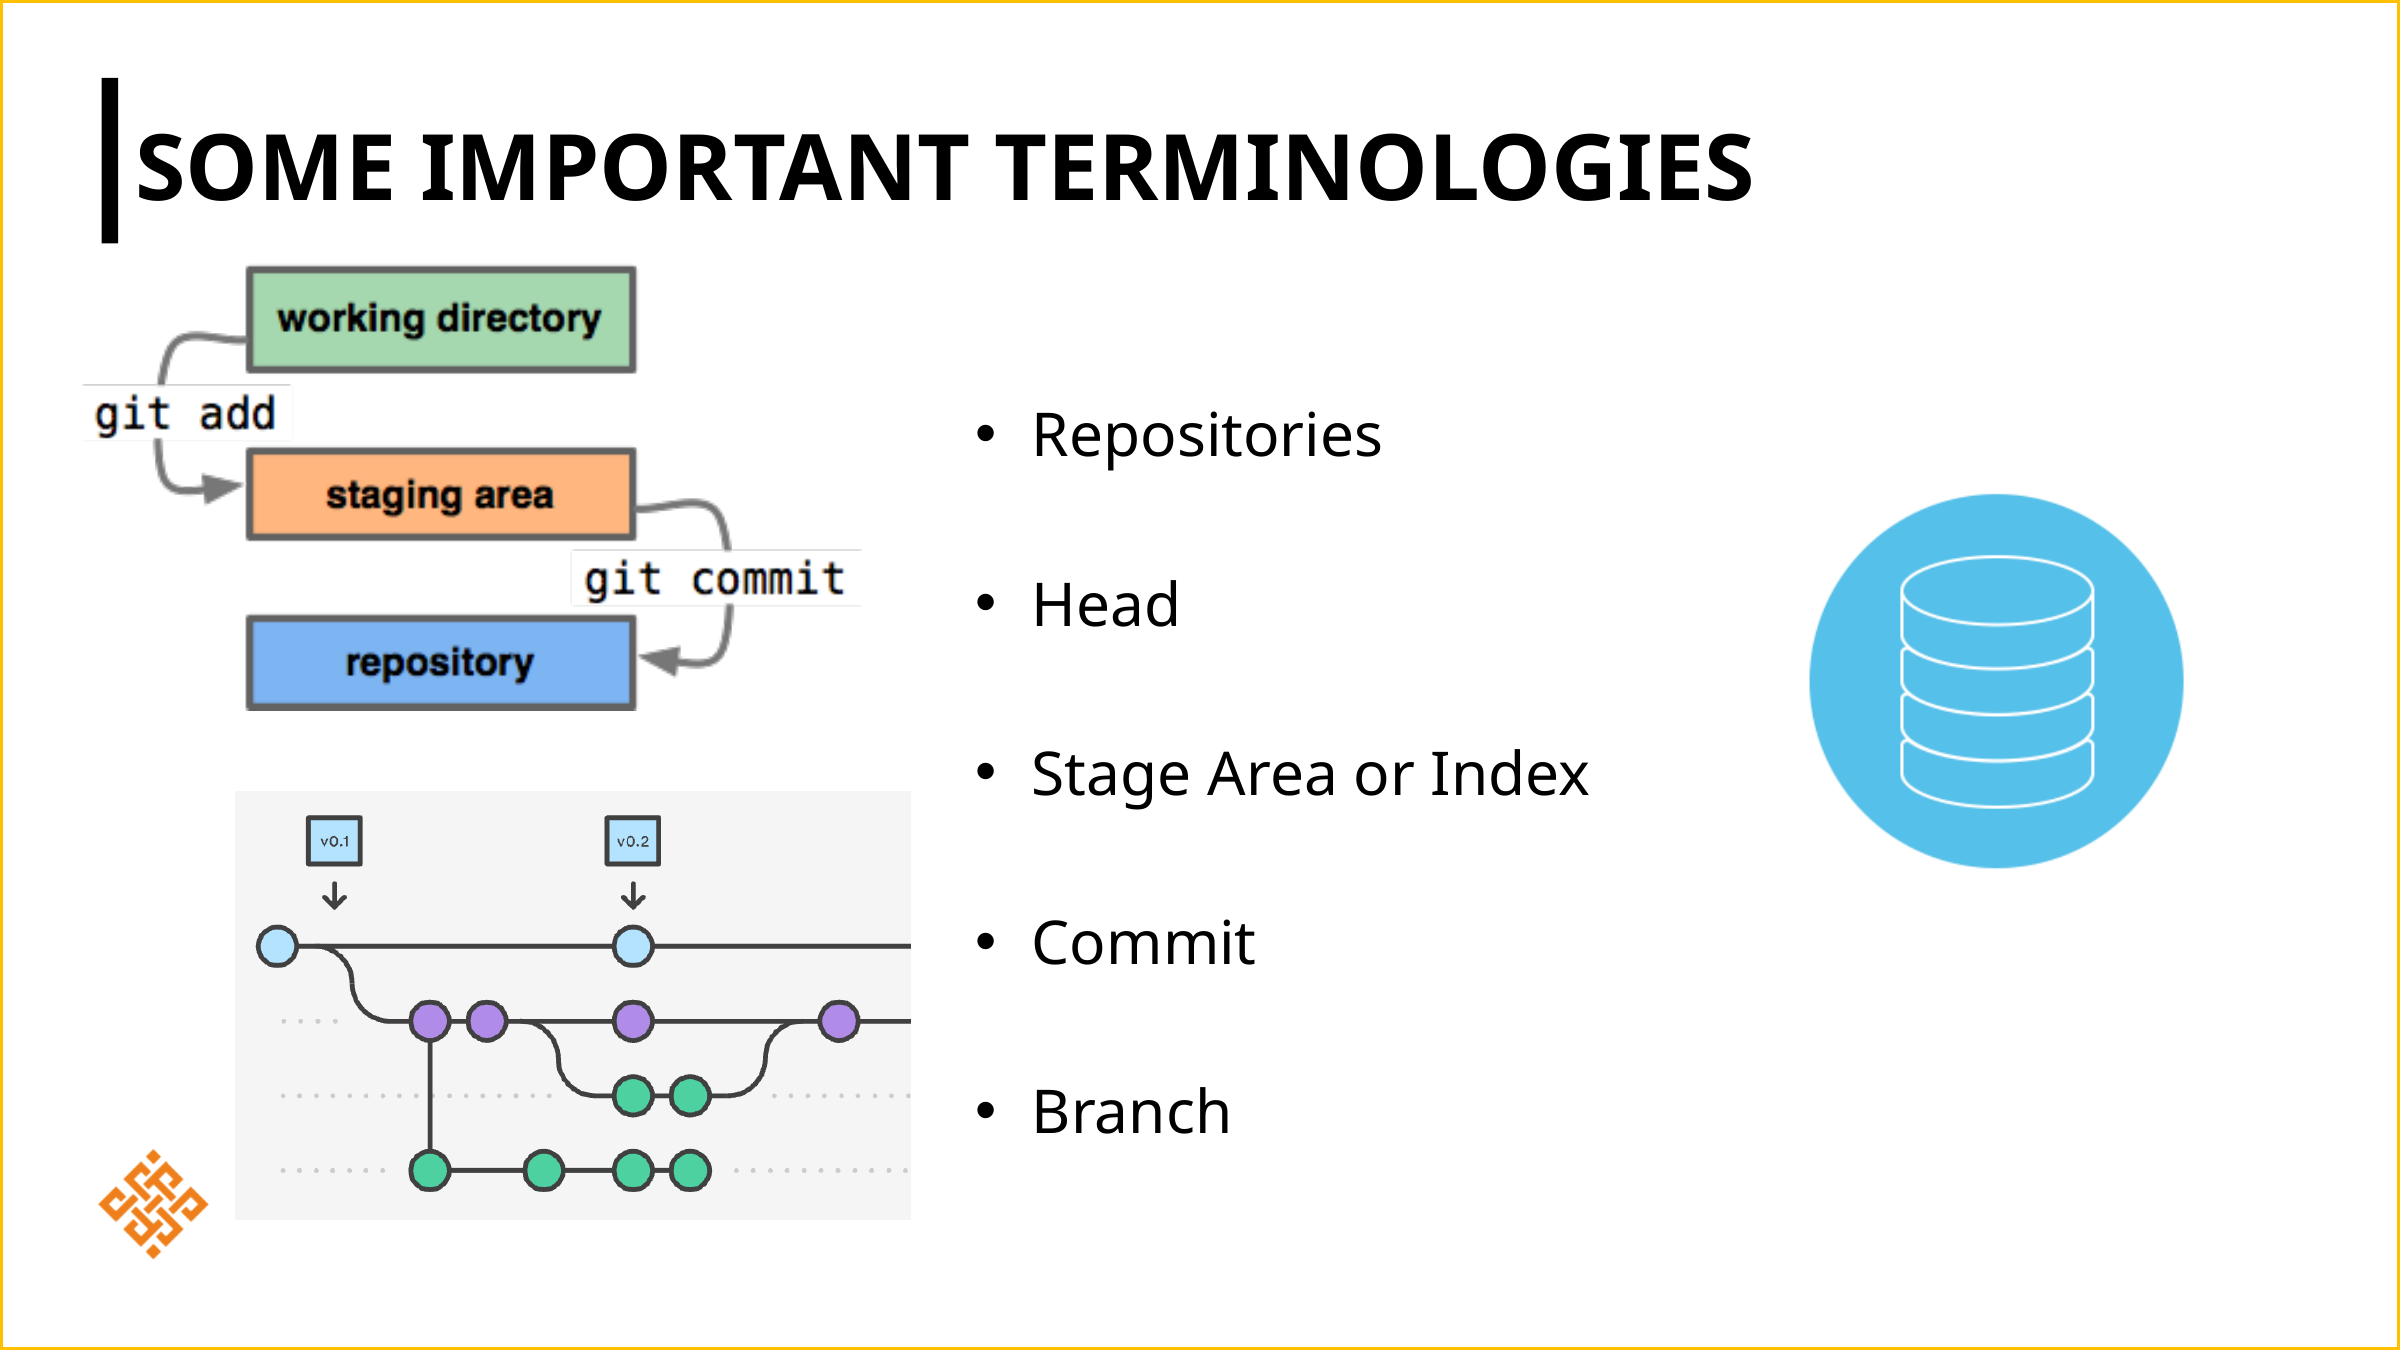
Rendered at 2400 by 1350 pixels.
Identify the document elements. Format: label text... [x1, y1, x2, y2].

title Some Important Terminologies [117, 99, 1988, 187]
picture [81, 259, 862, 711]
list Repositories Head Stage Area or Index Commit Branch [957, 387, 1658, 1111]
picture [75, 791, 911, 1350]
picture [1704, 484, 2284, 881]
